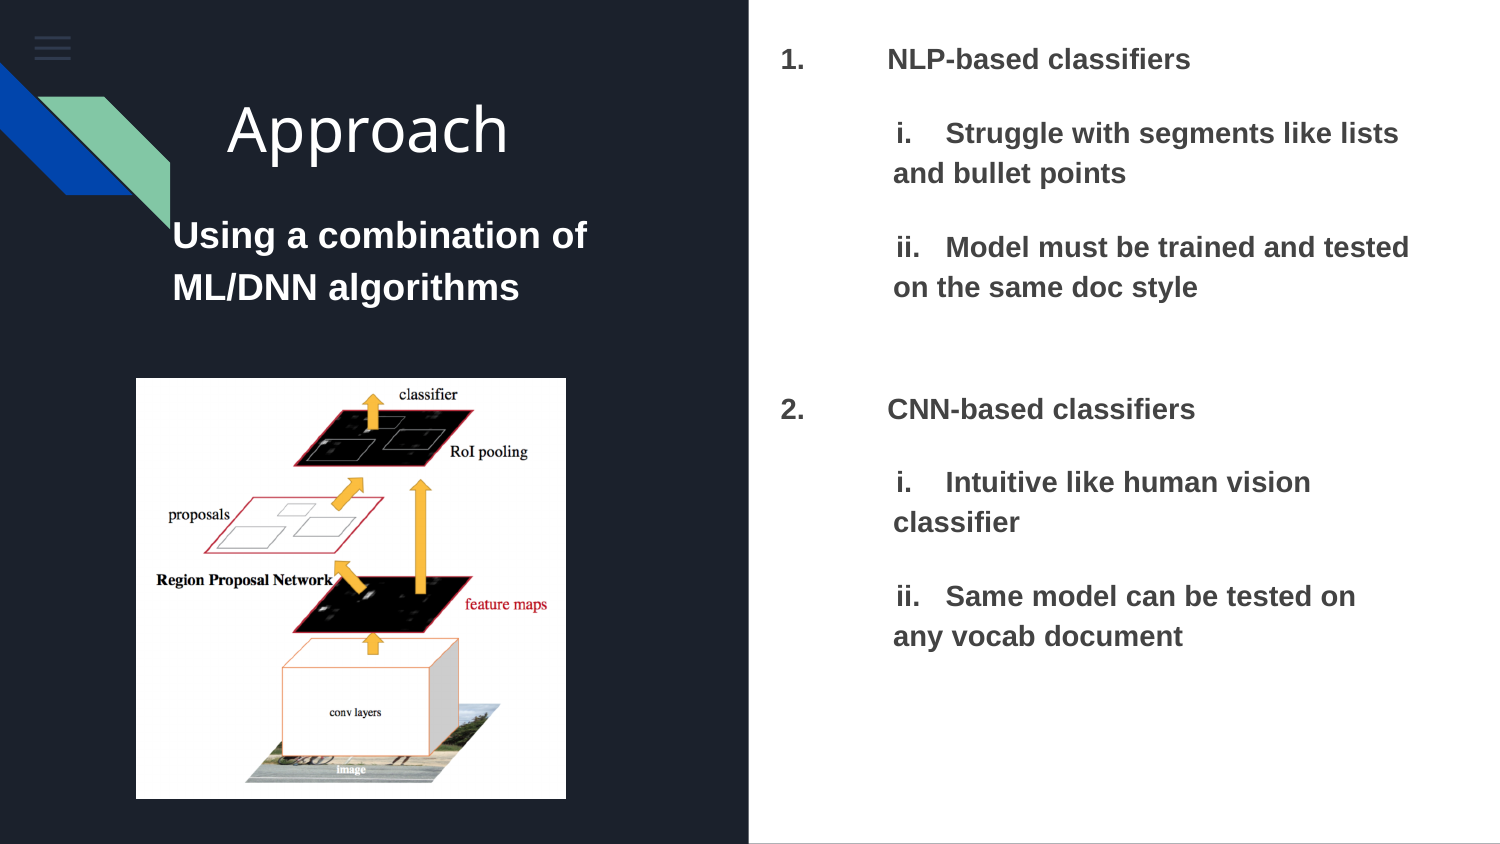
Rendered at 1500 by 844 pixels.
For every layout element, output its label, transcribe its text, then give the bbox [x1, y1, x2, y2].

title Approach [212, 75, 706, 160]
picture [136, 378, 566, 799]
title Using a combination of ML/DNN algorithms [157, 189, 739, 548]
list 1. NLP-based classifiers i. Struggle with segments like lists and bullet points ii. Model must be trained and tested on the same doc style 2. CNN-based classifiers i. Intuitive like human vision classifier ii. Same model can be tested on any vocab document [765, 20, 1427, 808]
